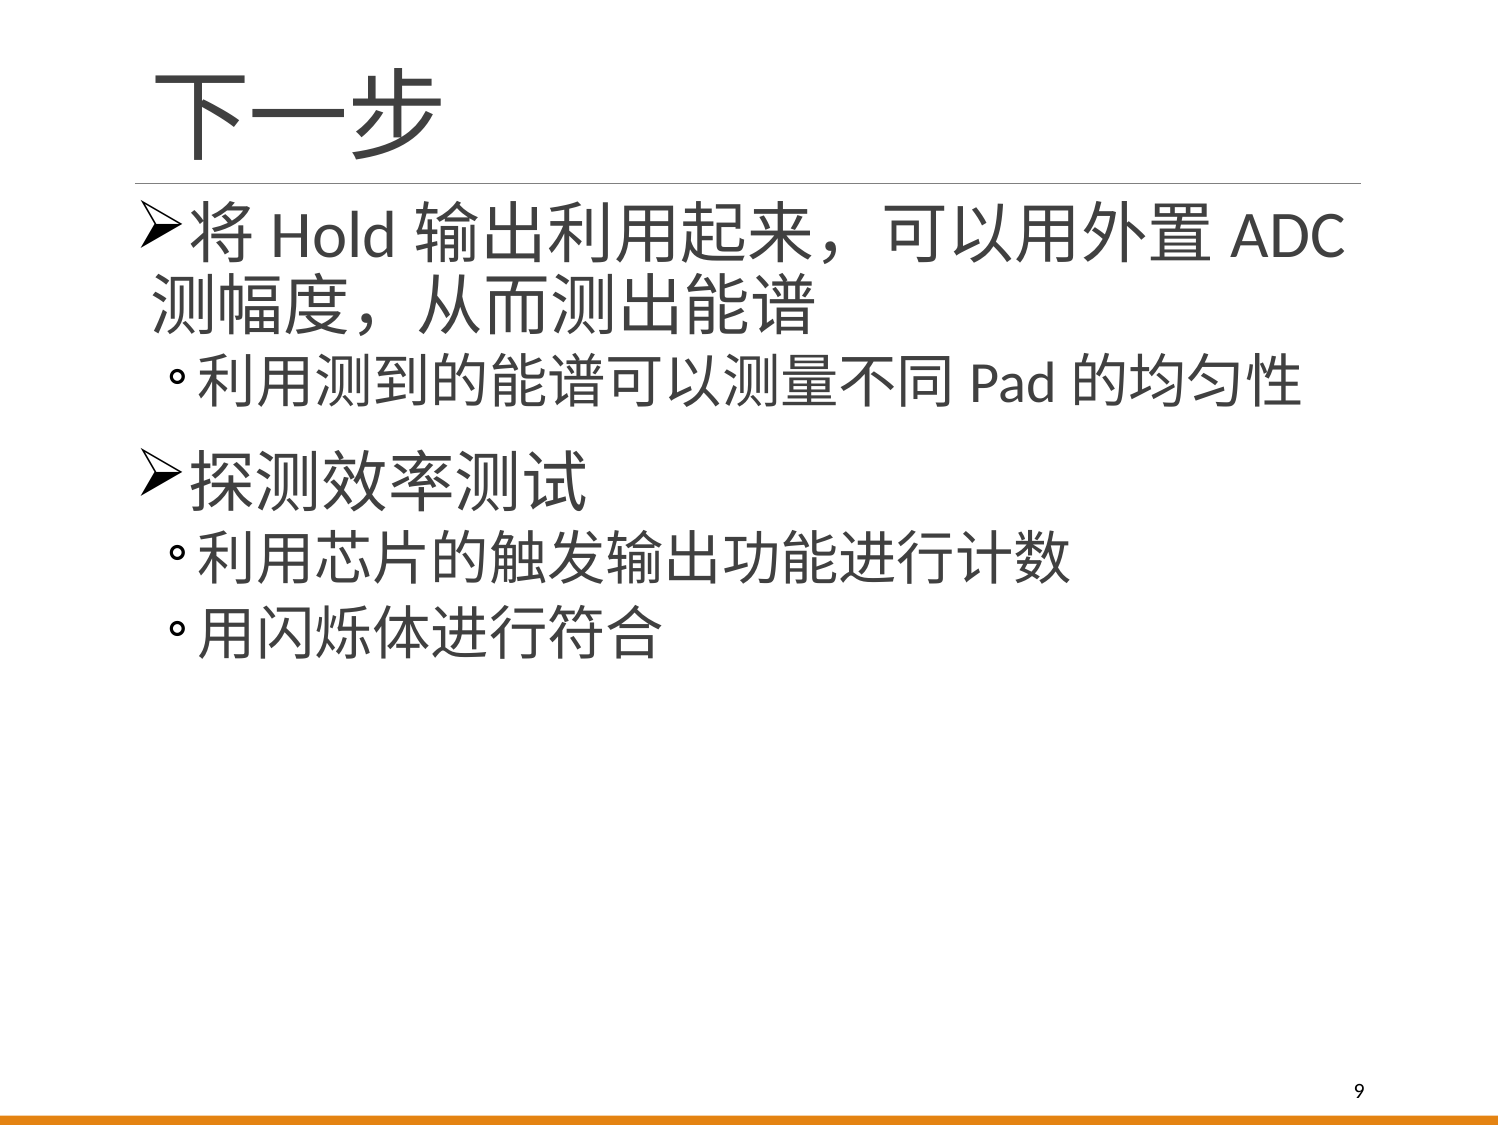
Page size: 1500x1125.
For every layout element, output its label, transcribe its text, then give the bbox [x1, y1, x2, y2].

title 下一步 [135, 47, 1373, 181]
slide_number 9 [1218, 1059, 1380, 1120]
list 将Hold输出利用起来，可以用外置ADC测幅度，从而测出能谱 利用测到的能谱可以测量不同Pad的均匀性 探测效率测试 利用芯片的触发输出功能进行计数 用闪烁体进行符合 [135, 192, 1373, 963]
